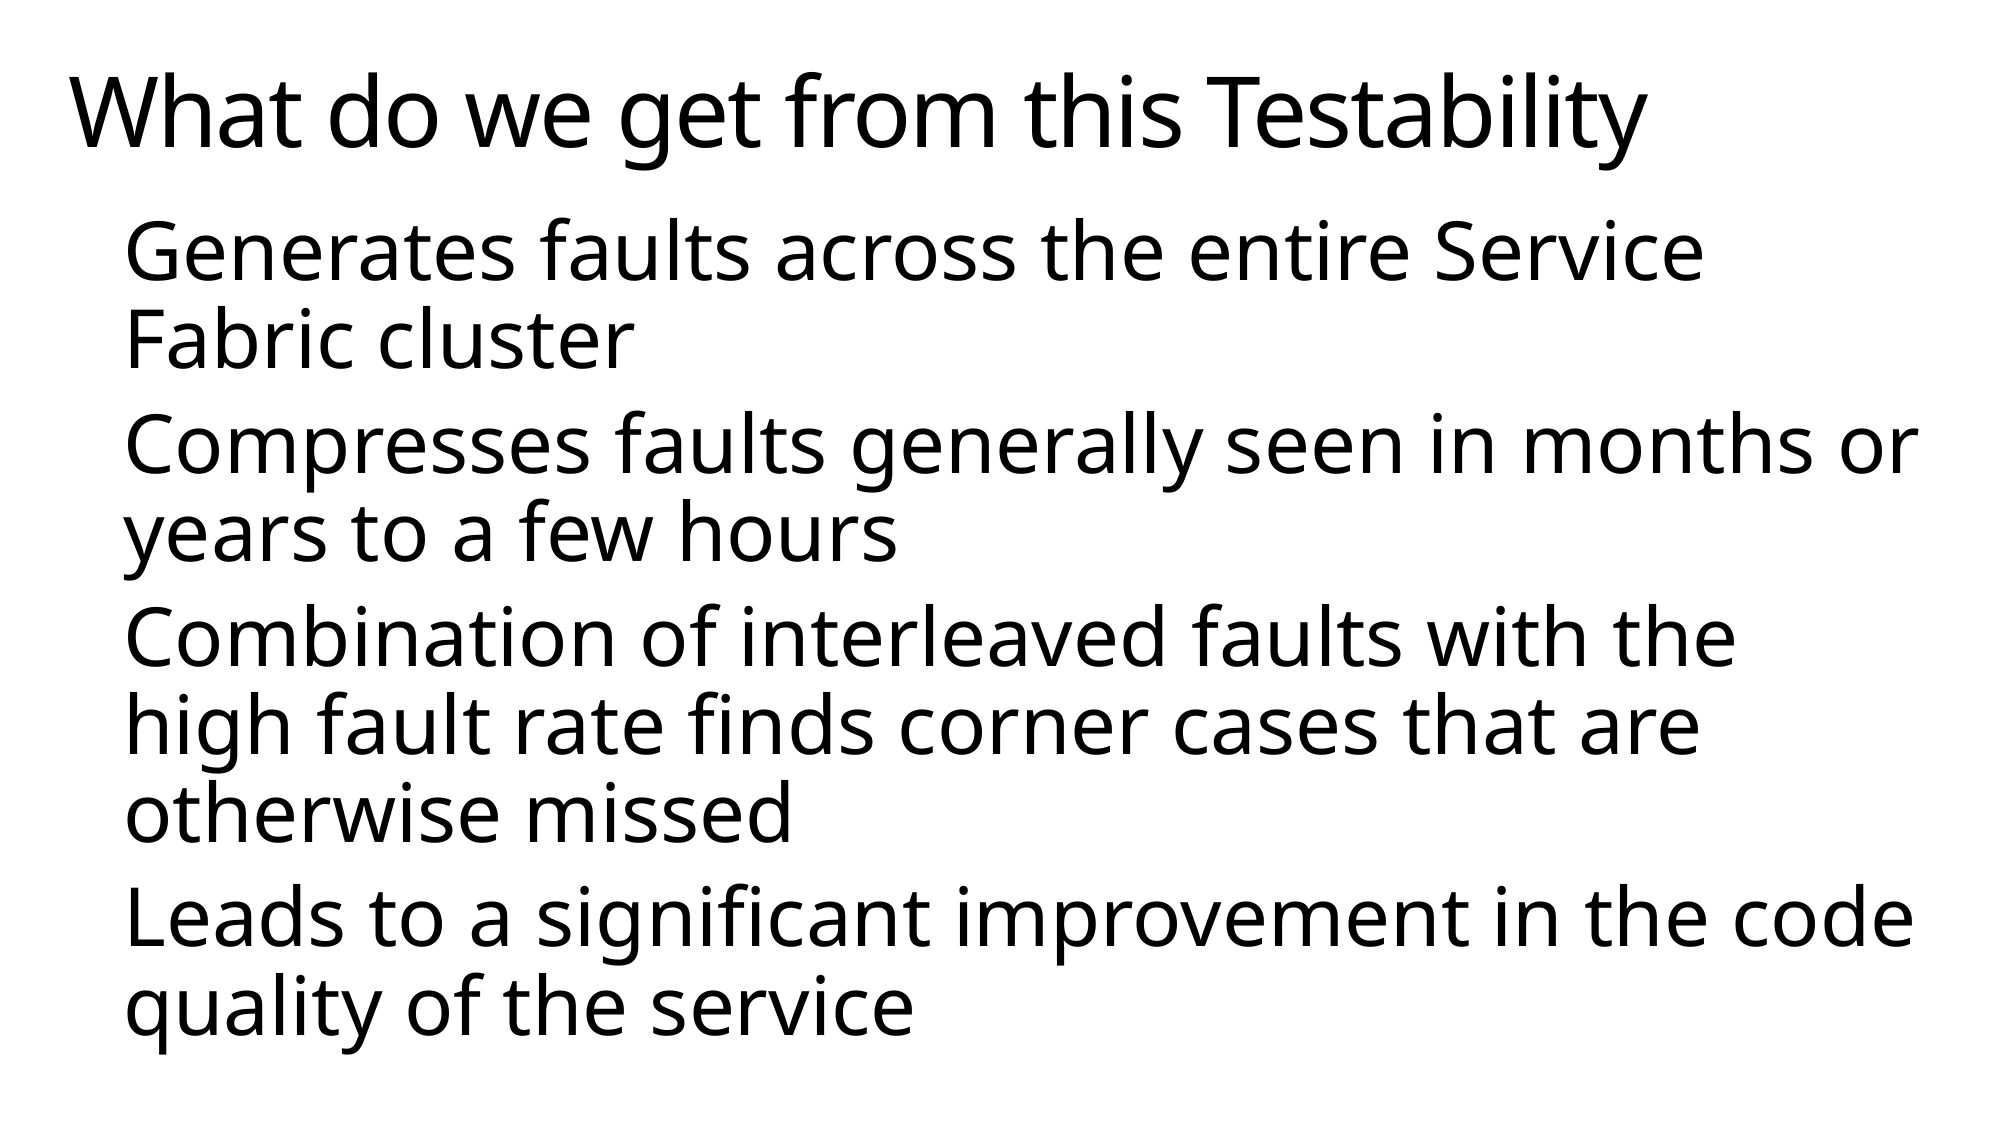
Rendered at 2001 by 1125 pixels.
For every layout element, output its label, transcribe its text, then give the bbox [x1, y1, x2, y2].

title What do we get from this Testability [44, 47, 1957, 196]
list Generates faults across the entire Service Fabric cluster Compresses faults generally seen in months or years to a few hours Combination of interleaved faults with the high fault rate finds corner cases that are otherwise missed Leads to a significant improvement in the code quality of the service [44, 196, 1956, 998]
